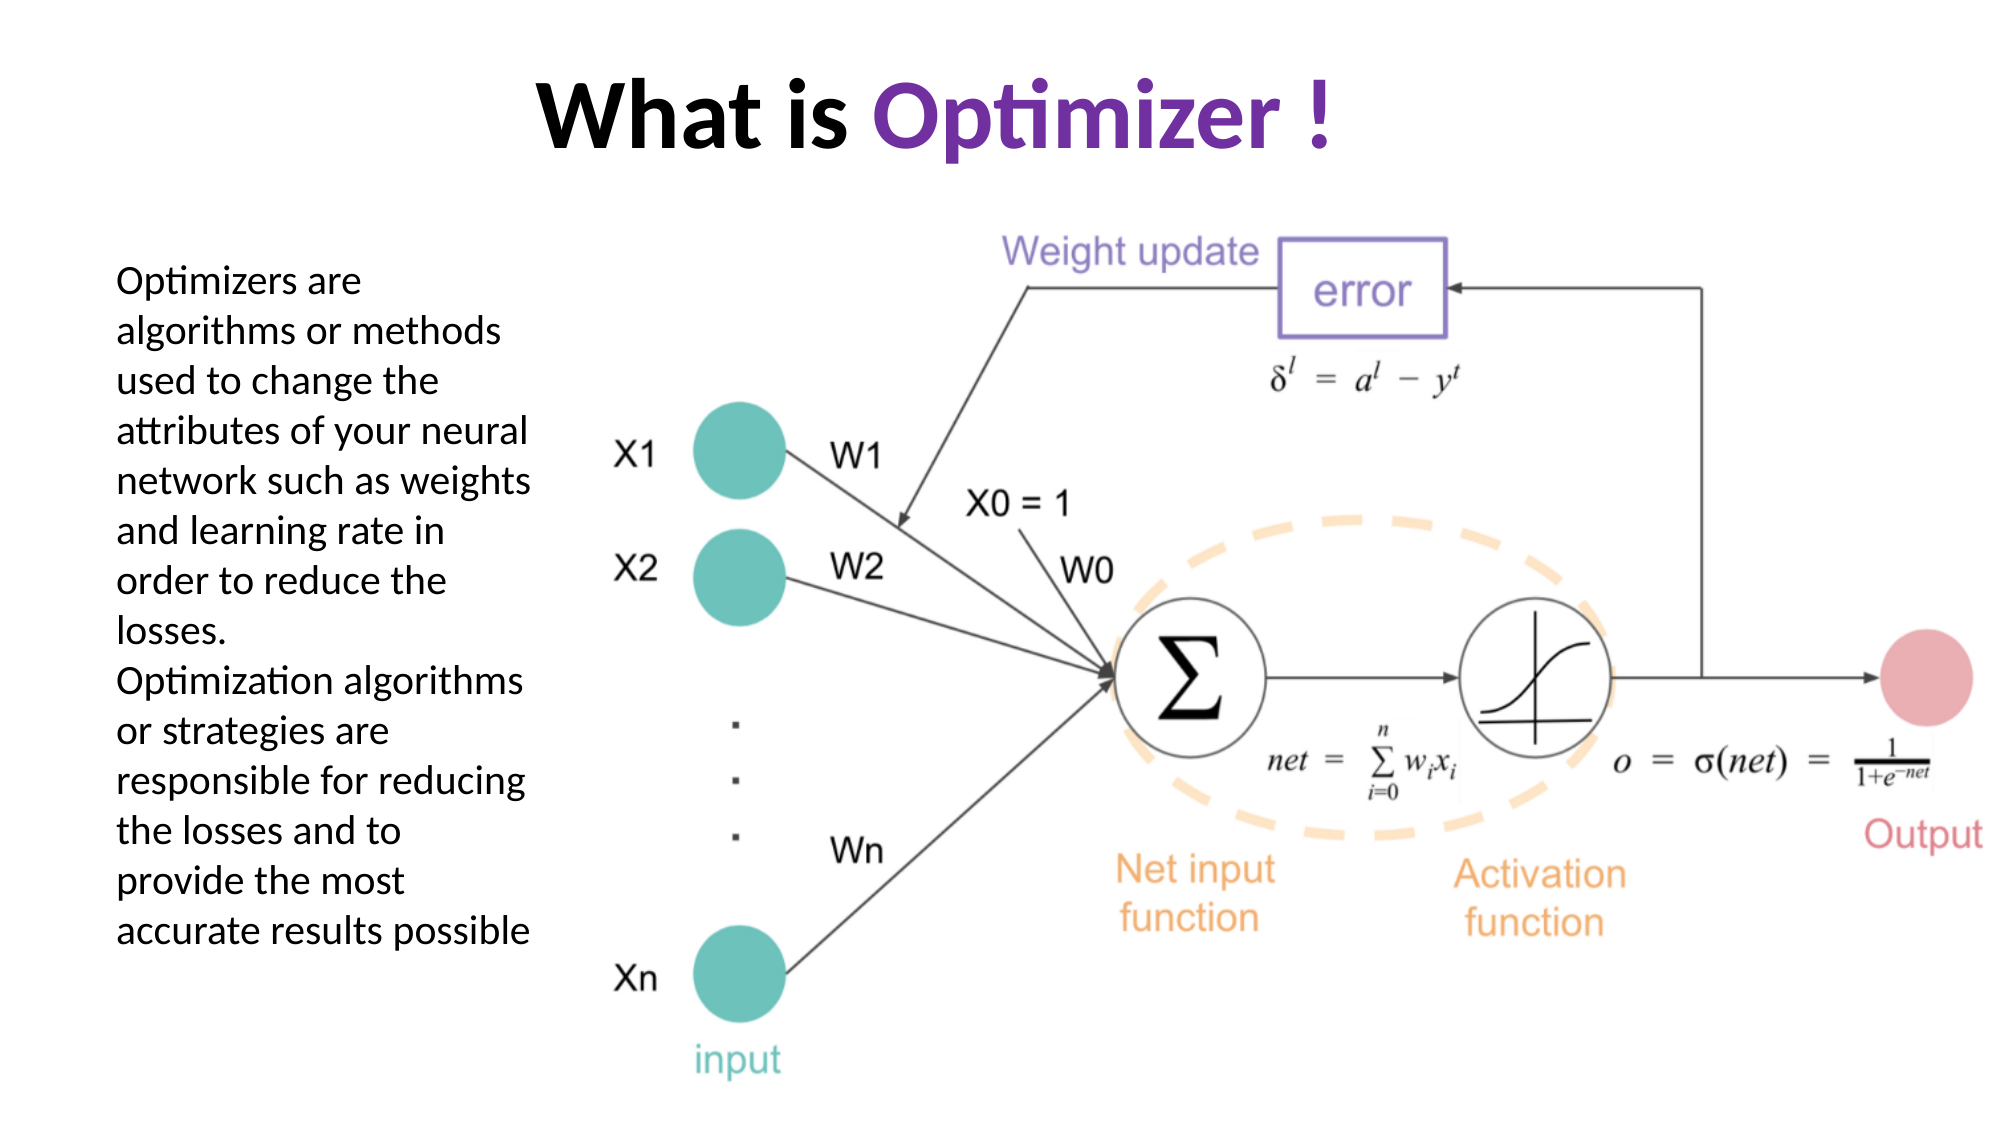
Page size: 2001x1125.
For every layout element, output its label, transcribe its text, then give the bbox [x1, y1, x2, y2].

text_box Optimizers are algorithms or methods used to change the attributes of your neural network such as weights and learning rate in order to reduce the losses. Optimization algorithms or strategies are responsible for reducing the losses and to provide the most accurate results possible [101, 245, 554, 1011]
picture [607, 202, 2000, 1092]
text_box What is Optimizer ! [520, 41, 1352, 176]
